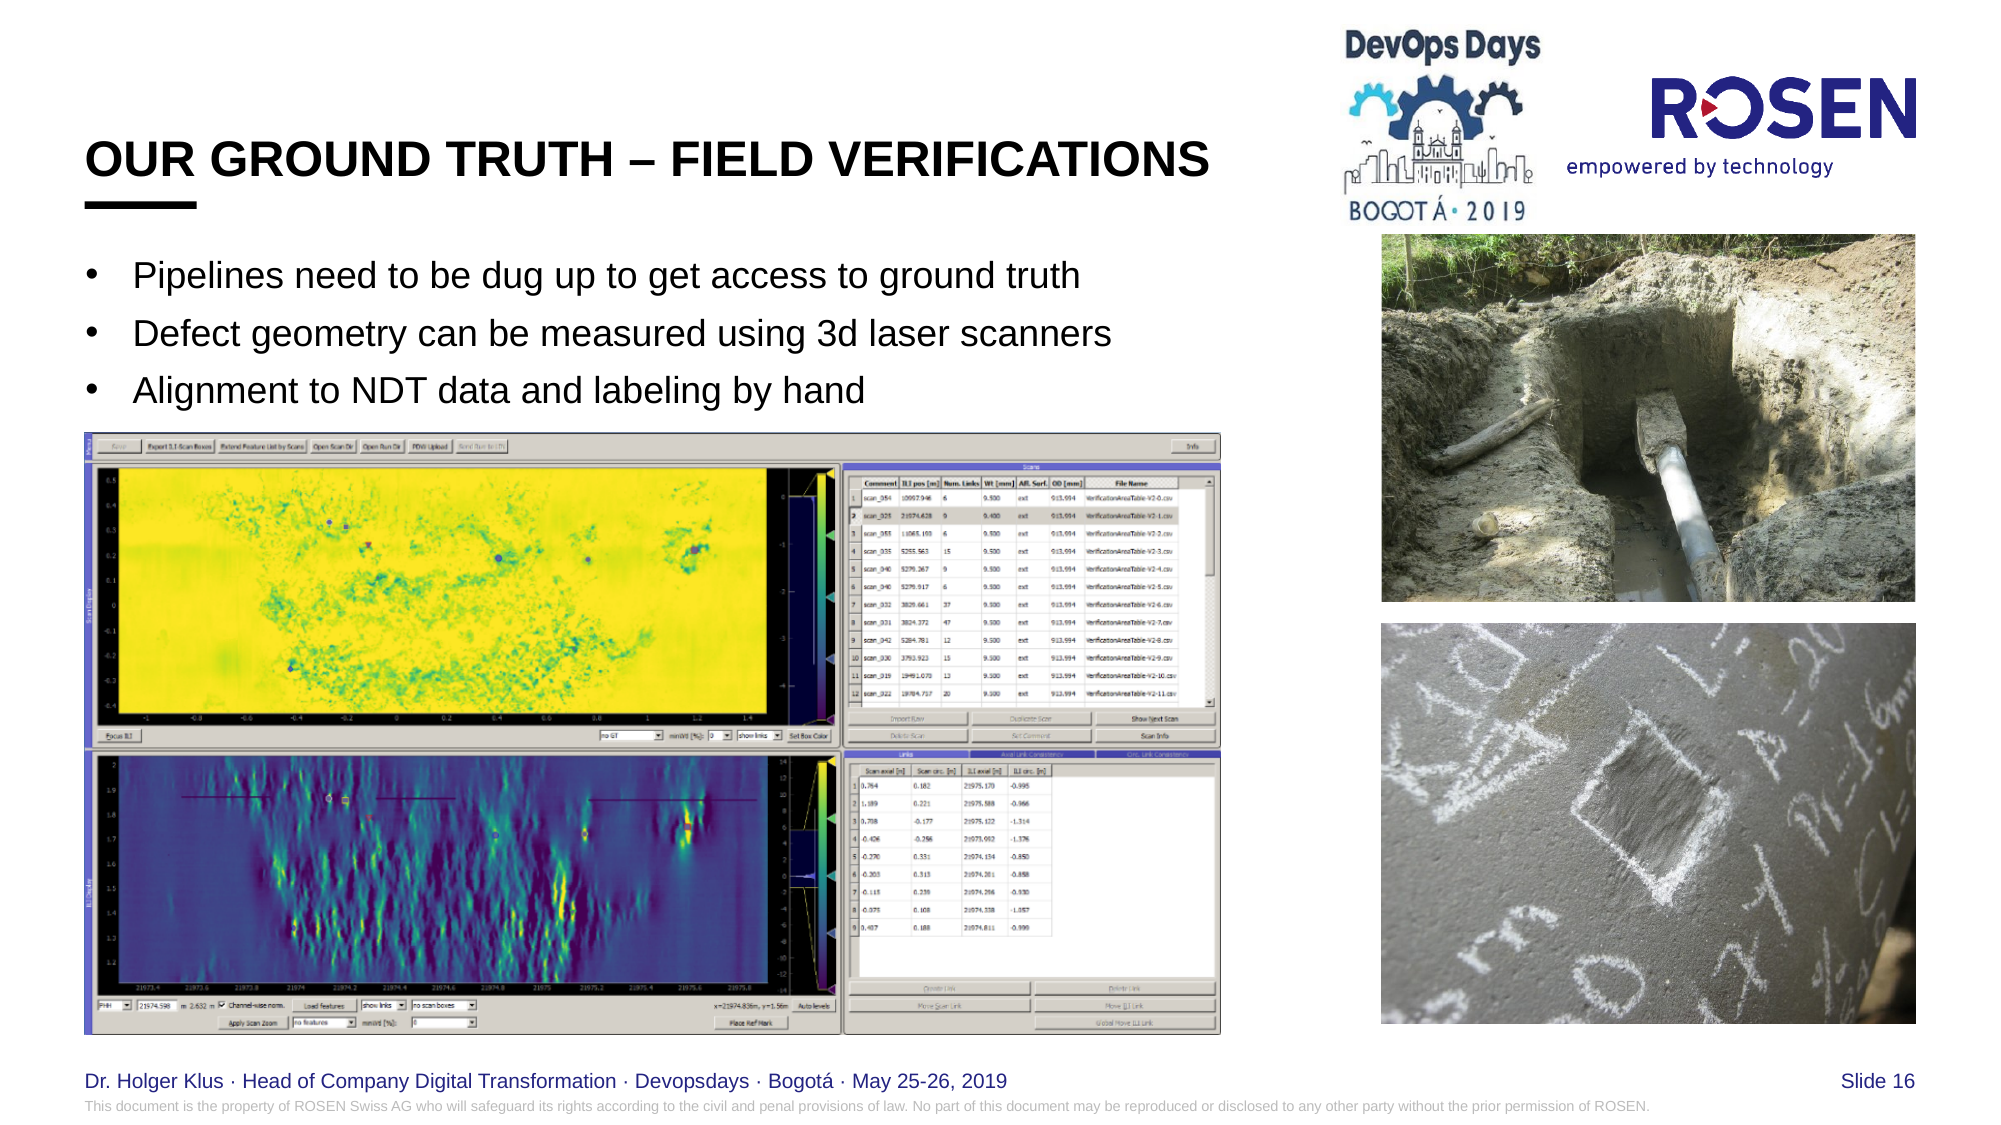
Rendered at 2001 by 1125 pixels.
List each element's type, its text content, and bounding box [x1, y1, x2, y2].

picture [84, 431, 1222, 1036]
picture [1335, 22, 1548, 227]
picture [1381, 233, 1916, 603]
picture [1381, 622, 1916, 1024]
title Our ground truth – Field verifications [84, 62, 1290, 187]
list Pipelines need to be dug up to get access to ground truth Defect geometry can be measured using 3d laser scanners Alignment to NDT data and labeling by hand [85, 251, 1207, 430]
footer Dr. Holger Klus · Head of Company Digital Transformation · Devopsdays · Bogotá · May 25-26, 2019 [84, 1034, 1603, 1125]
picture [1567, 76, 1916, 178]
